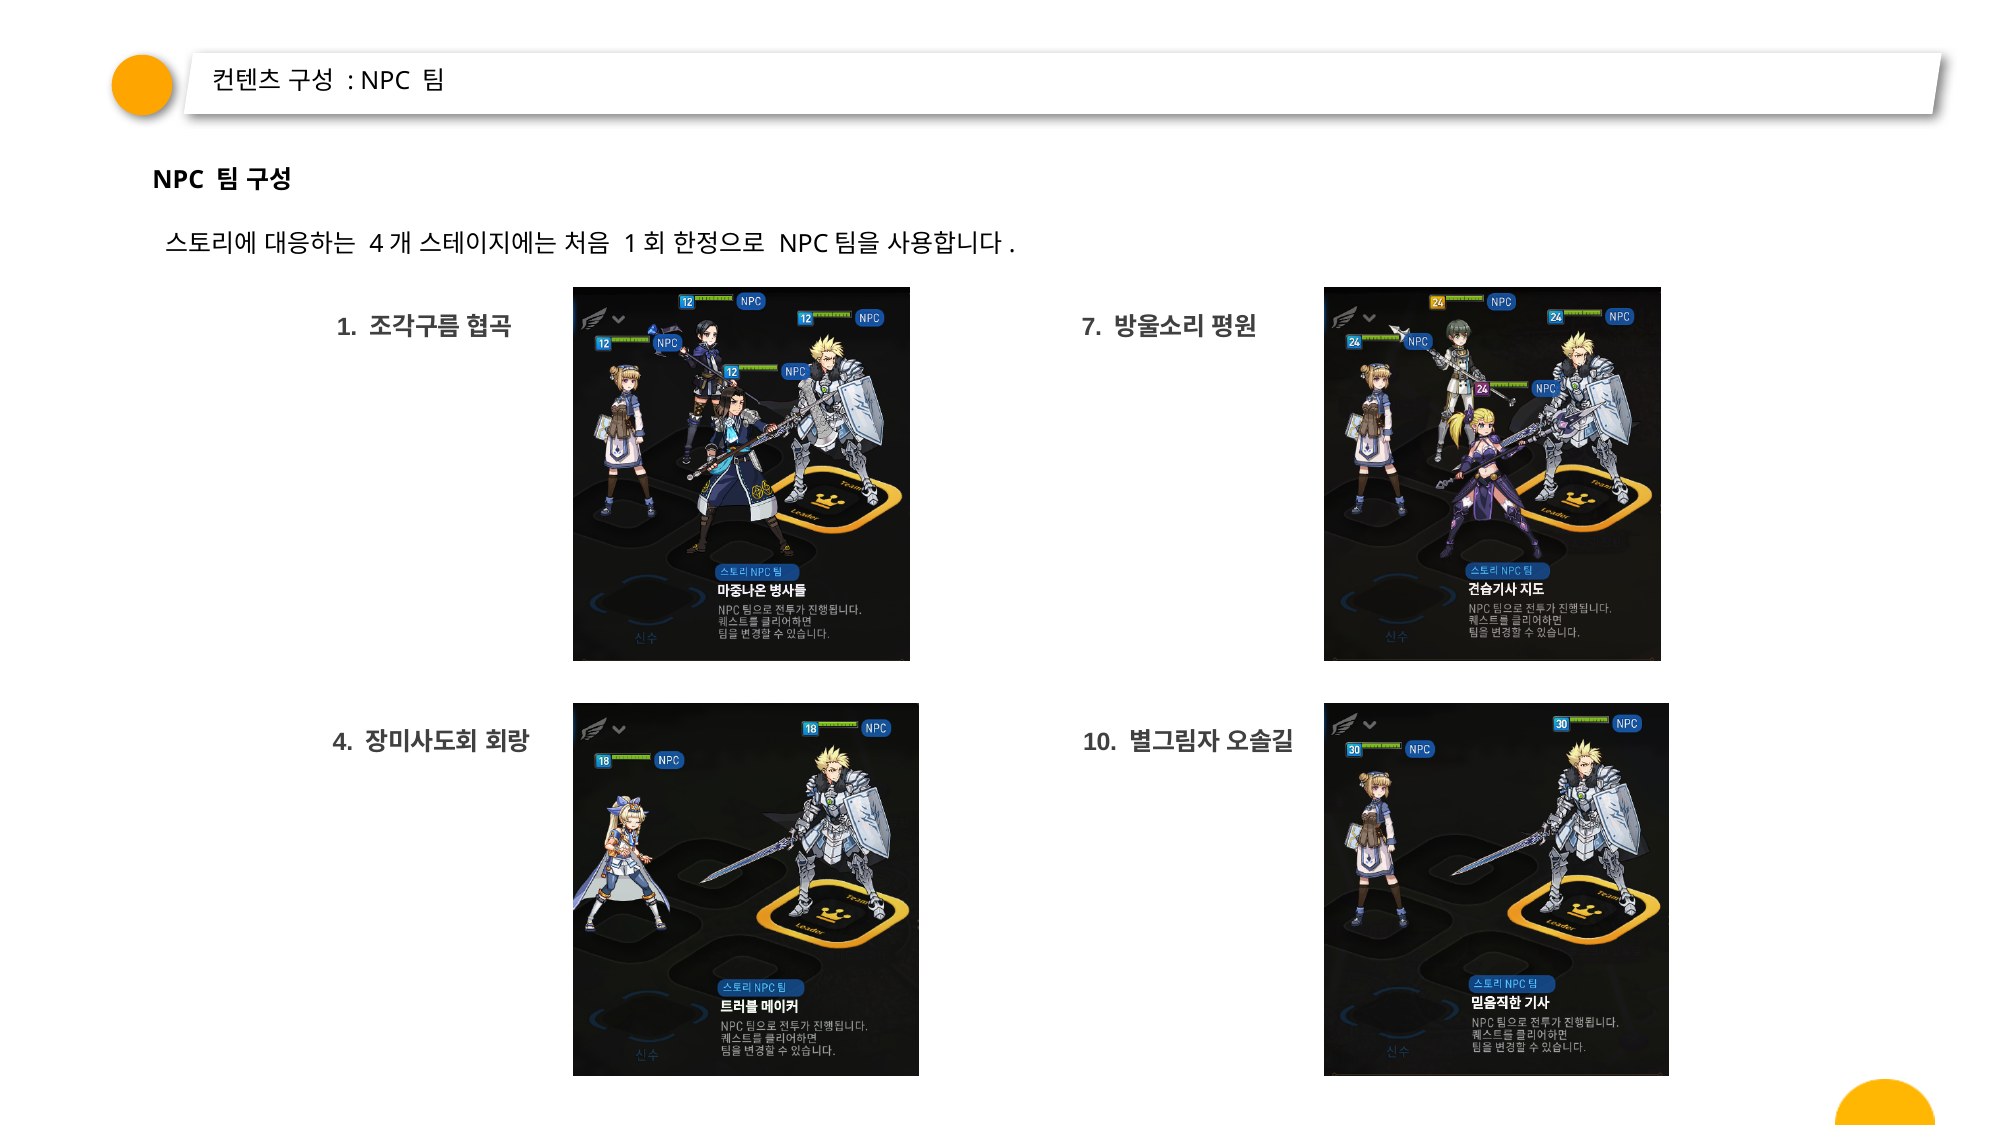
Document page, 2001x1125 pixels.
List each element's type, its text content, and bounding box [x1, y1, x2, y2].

picture [573, 703, 919, 1076]
picture [573, 287, 910, 661]
text_box 10. 별그림자 오솔길 [1071, 703, 1310, 763]
text_box 4. 장미사도회 회랑 [320, 703, 546, 763]
title 컨텐츠 구성 : NPC 팀 [197, 59, 1863, 104]
list NPC 팀 구성 스토리에 대응하는 4개 스테이지에는 처음 1회 한정으로 NPC팀을 사용합니다. [137, 141, 1863, 311]
picture [1323, 703, 1669, 1076]
picture [1835, 1079, 1935, 1125]
picture [1323, 287, 1661, 661]
text_box 1. 조각구름 협곡 [325, 287, 535, 348]
text_box 7. 방울소리 평원 [1069, 287, 1273, 348]
